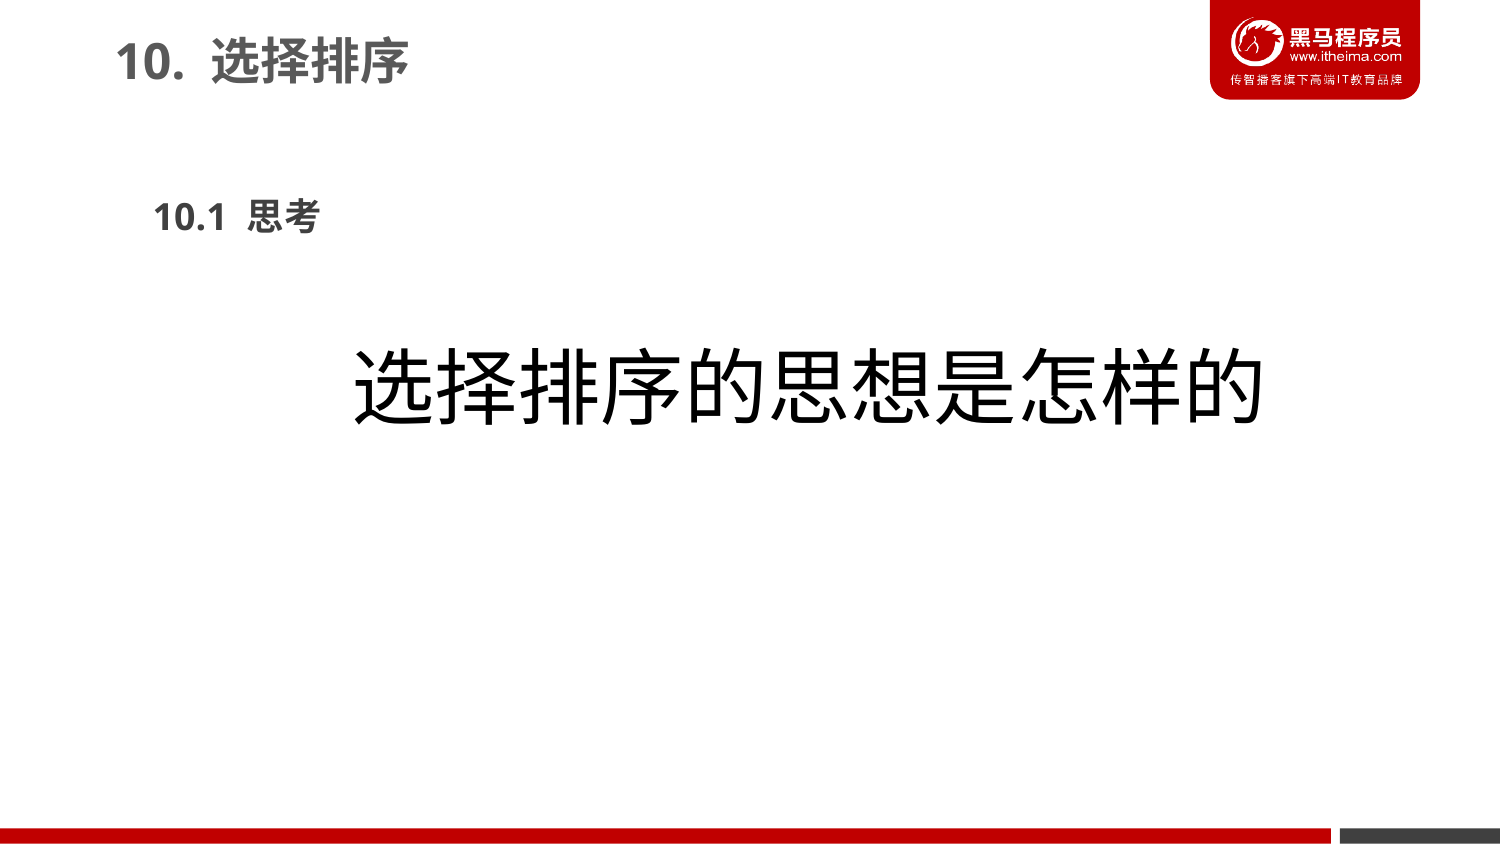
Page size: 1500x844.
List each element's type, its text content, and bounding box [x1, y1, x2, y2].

text_box 10.1 思考 [138, 185, 715, 246]
picture [1212, 8, 1421, 94]
text_box 选择排序的思想是怎样的 [242, 327, 1377, 443]
text_box 10. 选择排序 [103, 0, 987, 130]
